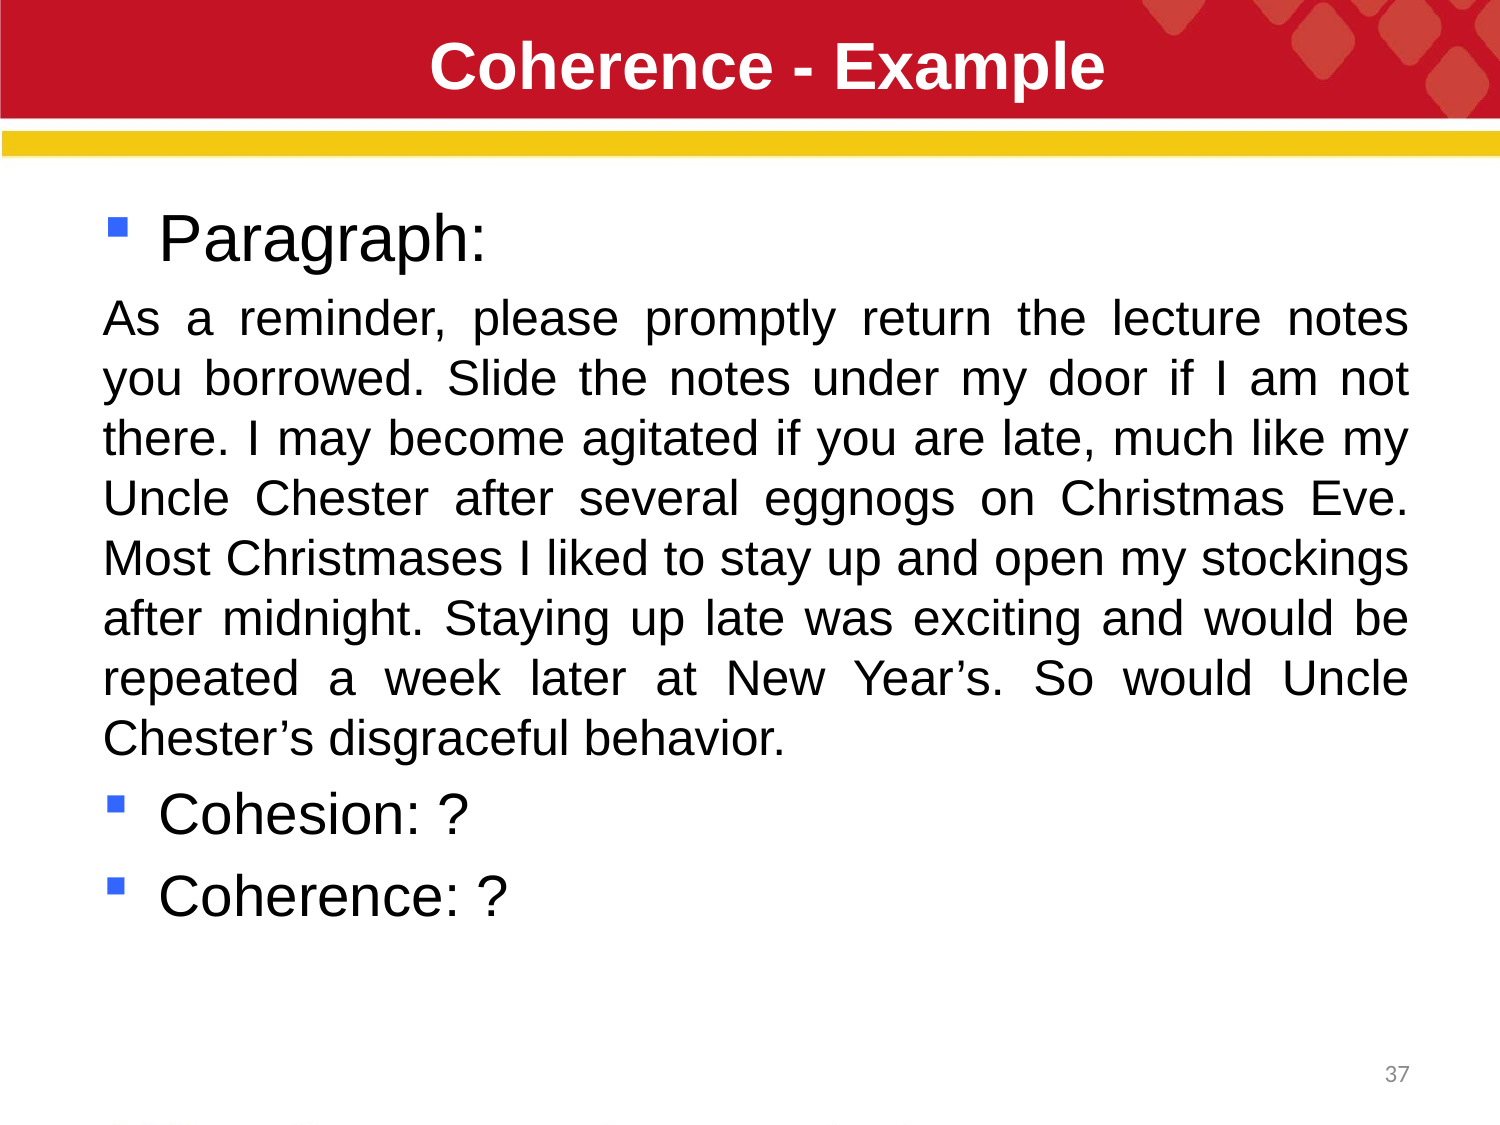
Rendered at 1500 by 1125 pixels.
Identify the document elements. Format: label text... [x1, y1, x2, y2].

slide_number 37 [1074, 1042, 1425, 1103]
title Coherence - Example [75, 12, 1463, 113]
picture [0, 0, 1500, 1125]
list Paragraph: As a reminder, please promptly return the lecture notes you borrowed. Slide the notes under my door if I am not there. I may become agitated if you are late, much like my Uncle Chester after several eggnogs on Christmas Eve. Most Christmases I liked to stay up and open my stockings after midnight. Staying up late was exciting and would be repeated a week later at New Year’s. So would Uncle Chester’s disgraceful behavior. Cohesion: ? Coherence: ? [87, 187, 1425, 1043]
